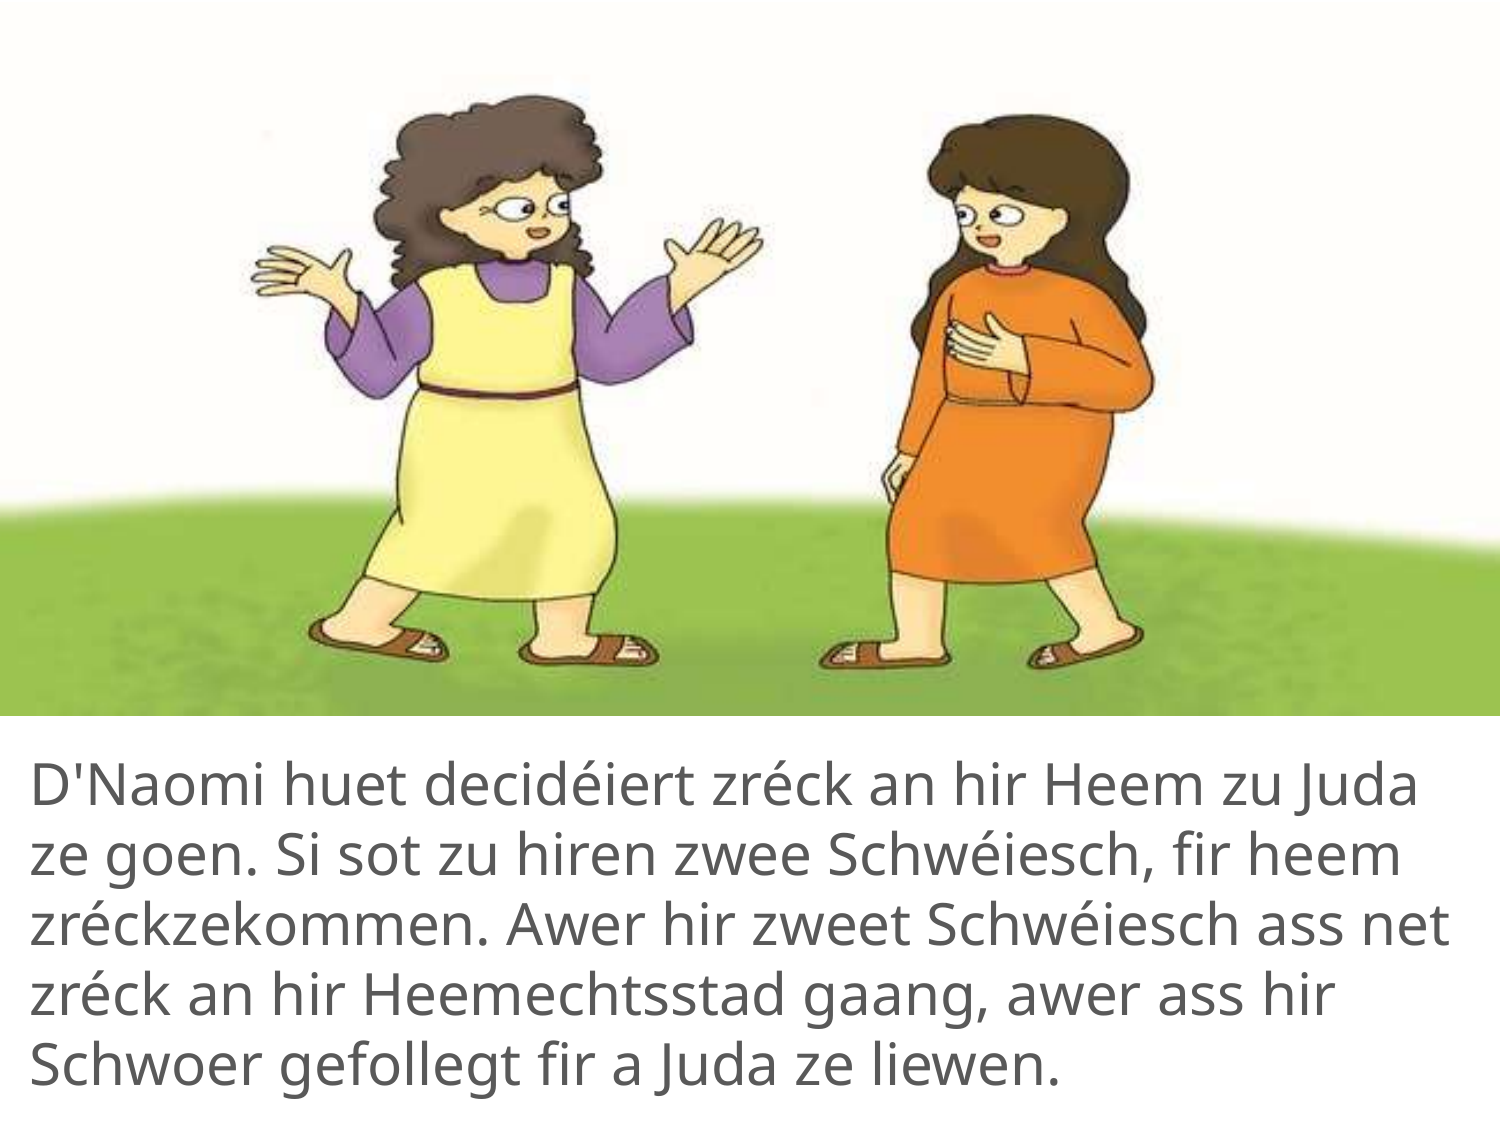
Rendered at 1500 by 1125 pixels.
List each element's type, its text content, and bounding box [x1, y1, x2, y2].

picture [0, 1, 1500, 717]
text_box D'Naomi huet decidéiert zréck an hir Heem zu Juda ze goen. Si sot zu hiren zwee Schwéiesch, fir heem zréckzekommen. Awer hir zweet Schwéiesch ass net zréck an hir Heemechtsstad gaang, awer ass hir Schwoer gefollegt fir a Juda ze liewen. [14, 739, 1486, 1105]
